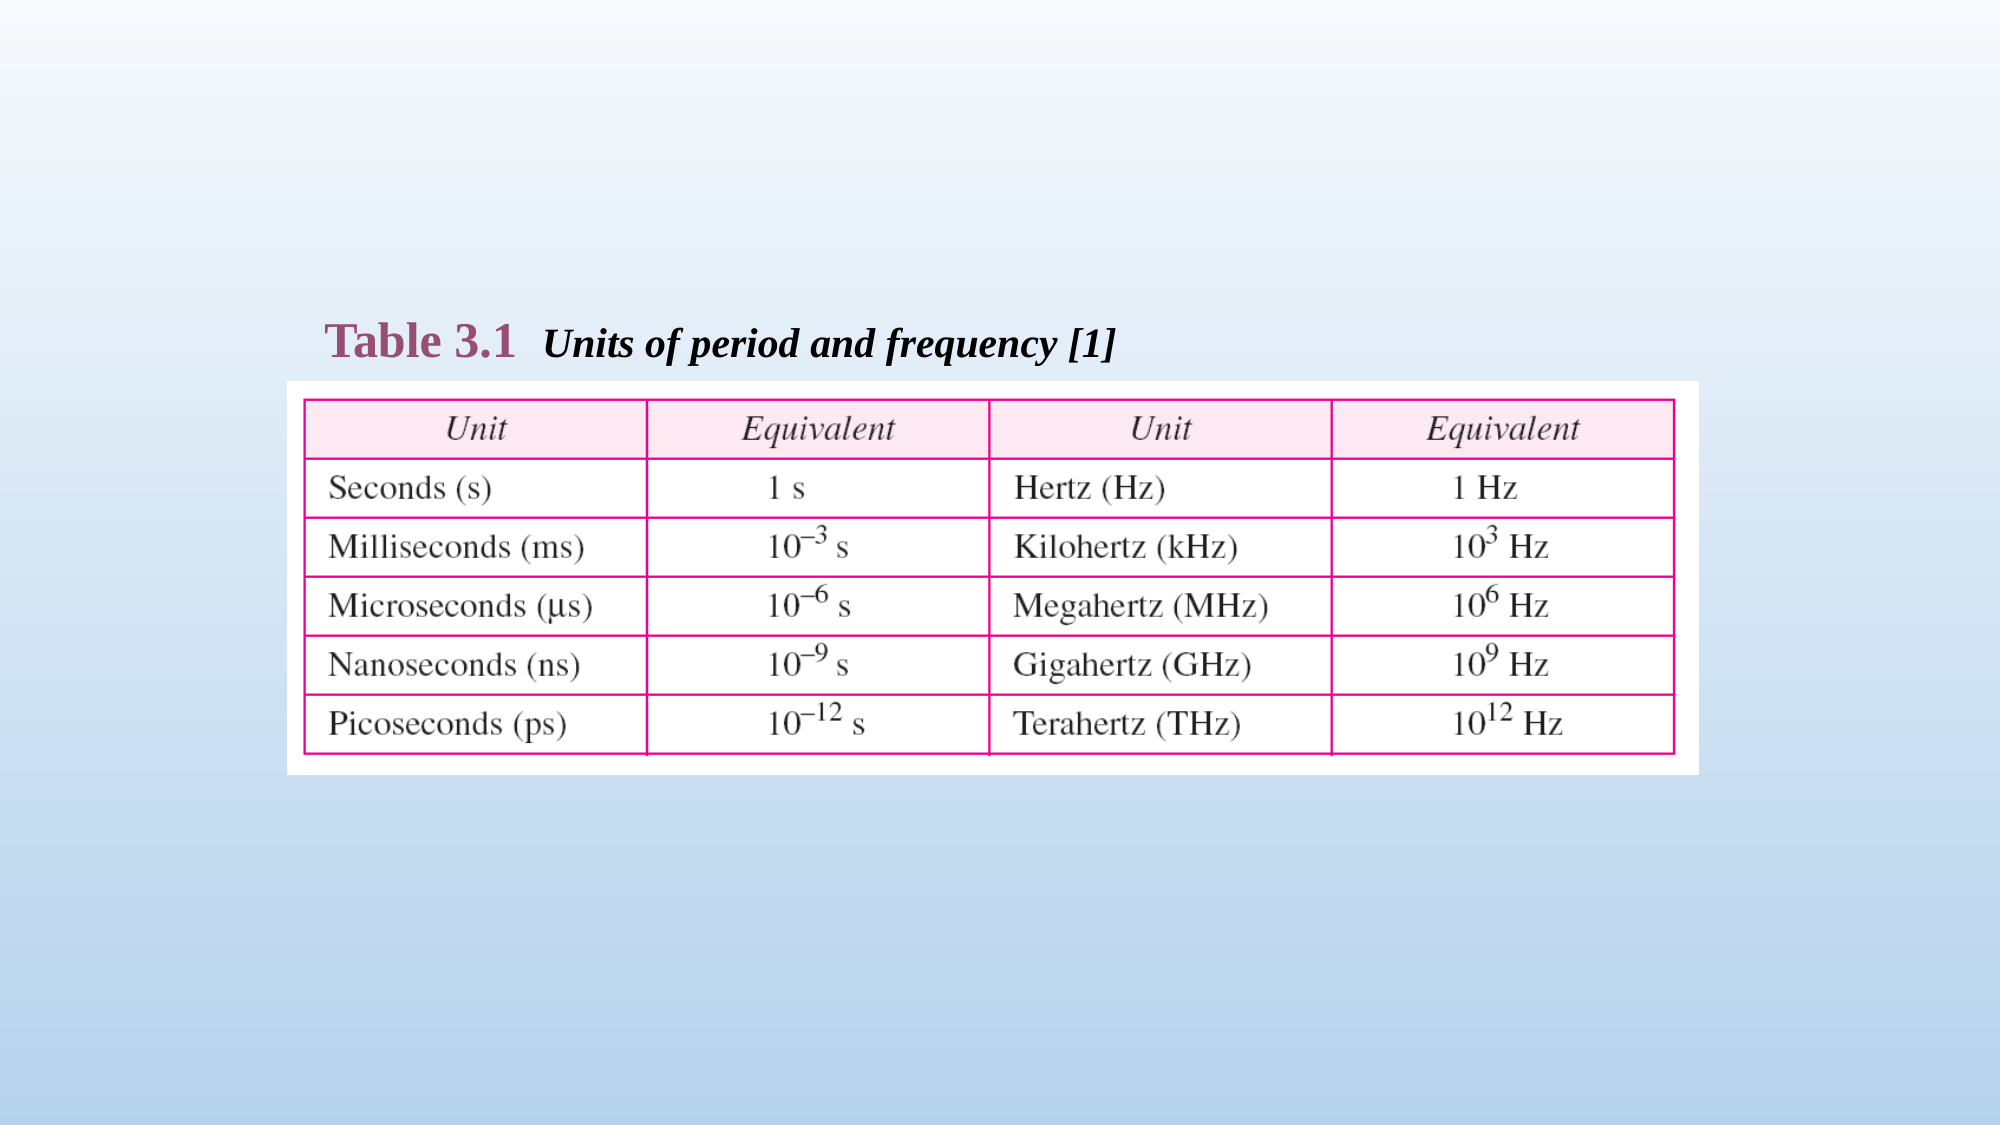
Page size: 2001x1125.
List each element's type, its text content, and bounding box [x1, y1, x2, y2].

text_box Table 3.1 Units of period and frequency [1] [309, 299, 1301, 375]
picture [287, 381, 1699, 776]
